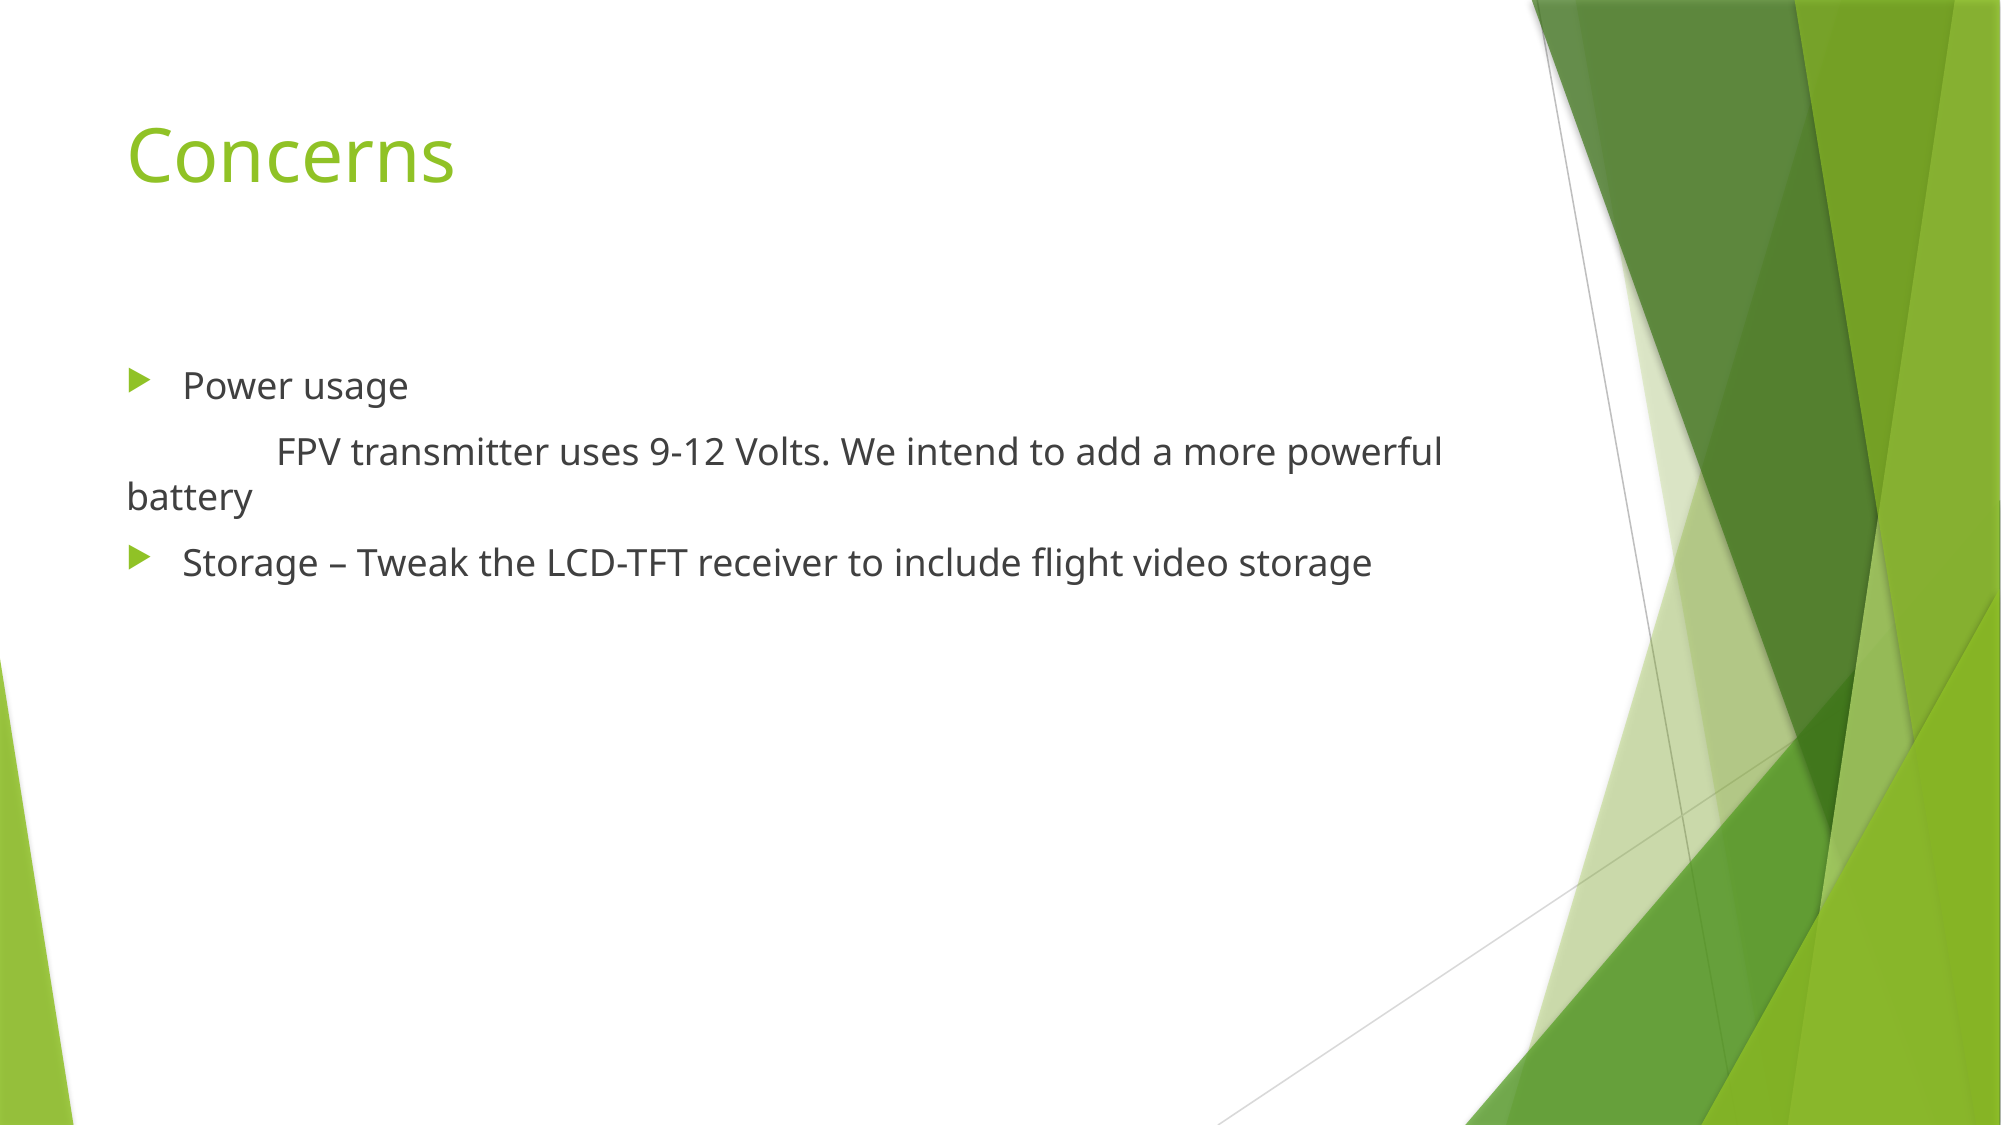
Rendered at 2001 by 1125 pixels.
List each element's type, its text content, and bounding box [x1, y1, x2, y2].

title Concerns [111, 99, 1522, 317]
list Power usage FPV transmitter uses 9-12 Volts. We intend to add a more powerful battery Storage – Tweak the LCD-TFT receiver to include flight video storage [111, 354, 1522, 992]
